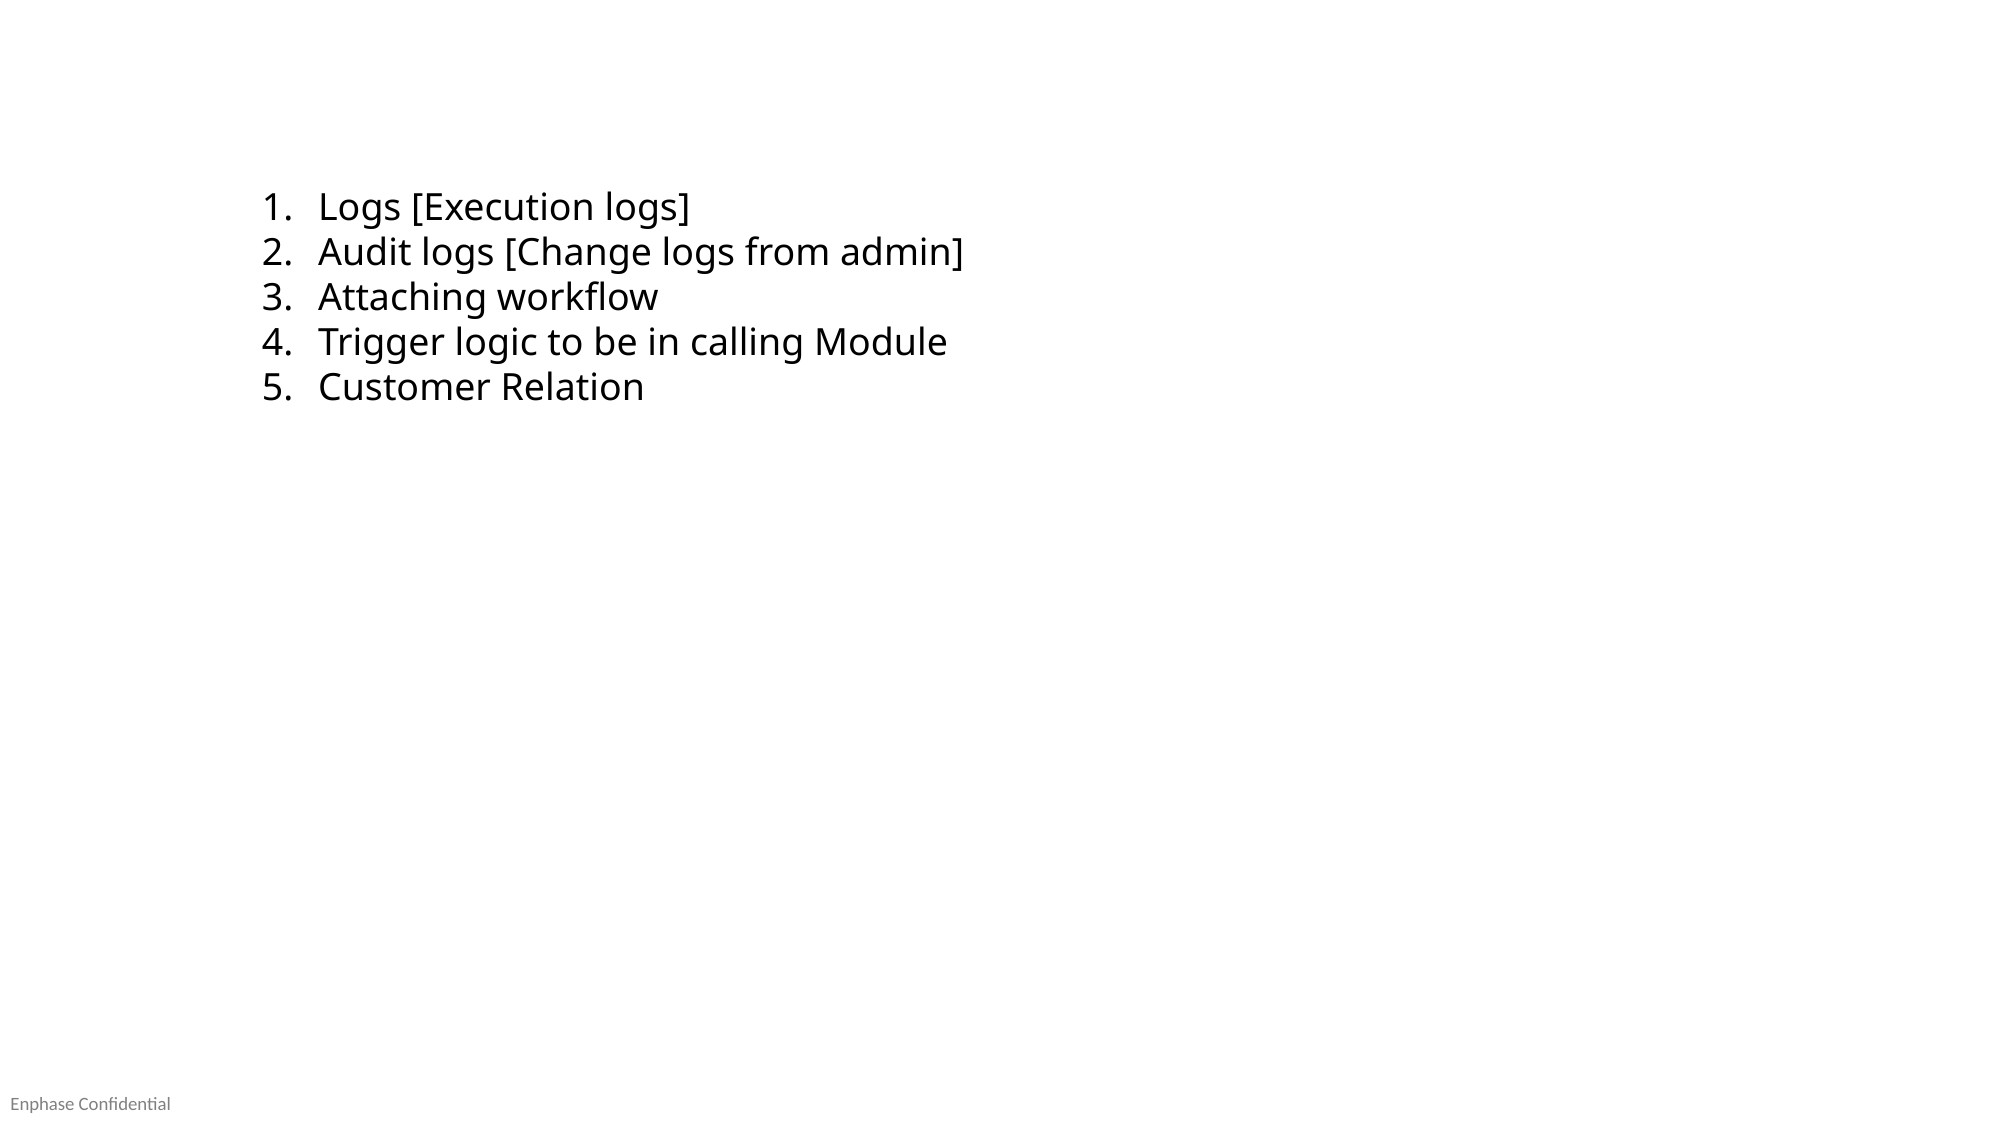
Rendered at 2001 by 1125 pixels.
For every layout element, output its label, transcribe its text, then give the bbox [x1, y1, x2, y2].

text_box Logs [Execution logs] Audit logs [Change logs from admin] Attaching workflow Trigger logic to be in calling Module Customer Relation [247, 175, 1155, 506]
